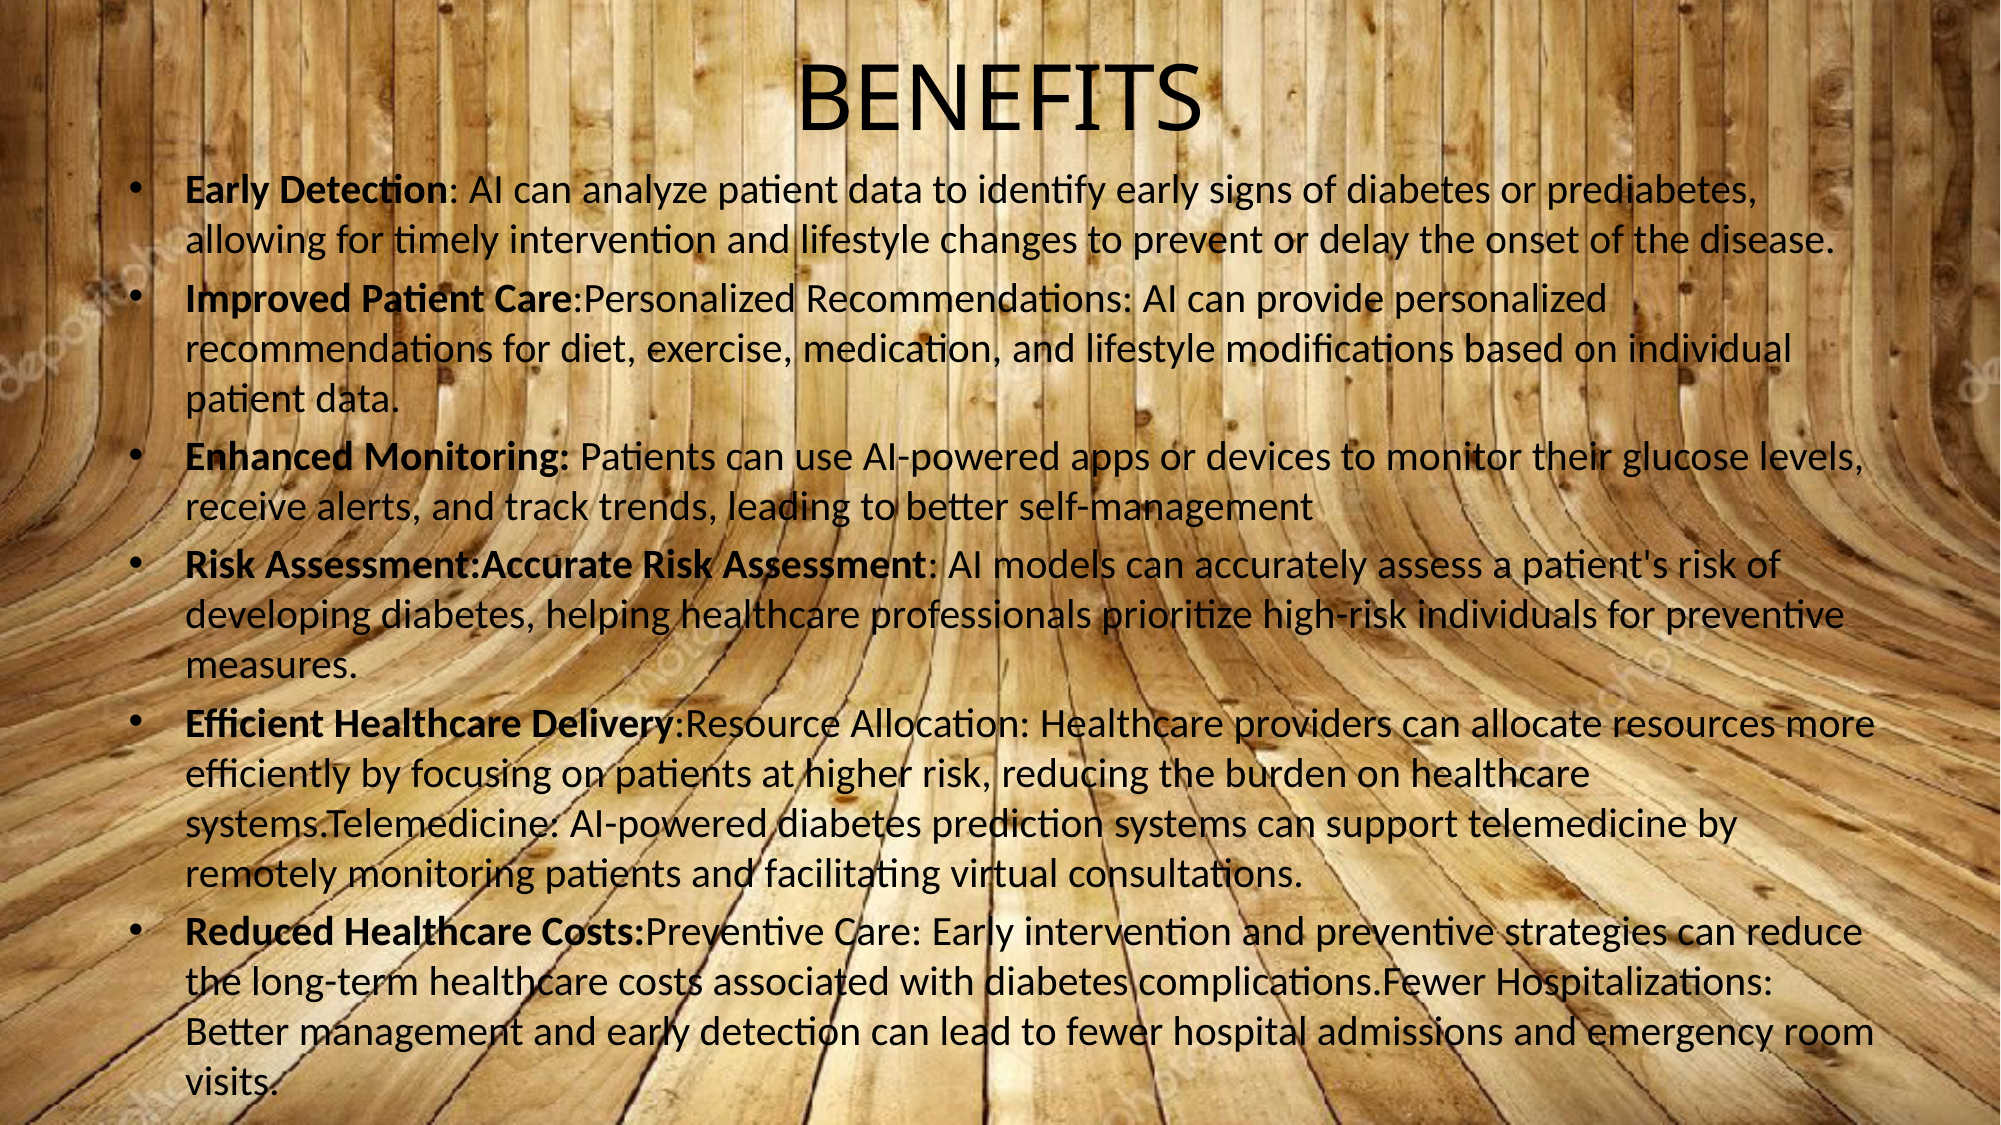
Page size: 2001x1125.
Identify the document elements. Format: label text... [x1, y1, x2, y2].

picture [0, 0, 2001, 1125]
title BENEFITS [99, 0, 1900, 188]
list Early Detection: AI can analyze patient data to identify early signs of diabetes or prediabetes, allowing for timely intervention and lifestyle changes to prevent or delay the onset of the disease. Improved Patient Care:Personalized Recommendations: AI can provide personalized recommendations for diet, exercise, medication, and lifestyle modifications based on individual patient data. Enhanced Monitoring: Patients can use AI-powered apps or devices to monitor their glucose levels, receive alerts, and track trends, leading to better self-management Risk Assessment:Accurate Risk Assessment: AI models can accurately assess a patient's risk of developing diabetes, helping healthcare professionals prioritize high-risk individuals for preventive measures. Efficient Healthcare Delivery:Resource Allocation: Healthcare providers can allocate resources more efficiently by focusing on patients at higher risk, reducing the burden on healthcare systems.Telemedicine: AI-powered diabetes prediction systems can support telemedicine by remotely monitoring patients and facilitating virtual consultations. Reduced Healthcare Costs:Preventive Care: Early intervention and preventive strategies can reduce the long-term healthcare costs associated with diabetes complications.Fewer Hospitalizations: Better management and early detection can lead to fewer hospital admissions and emergency room visits. [113, 154, 1900, 1073]
